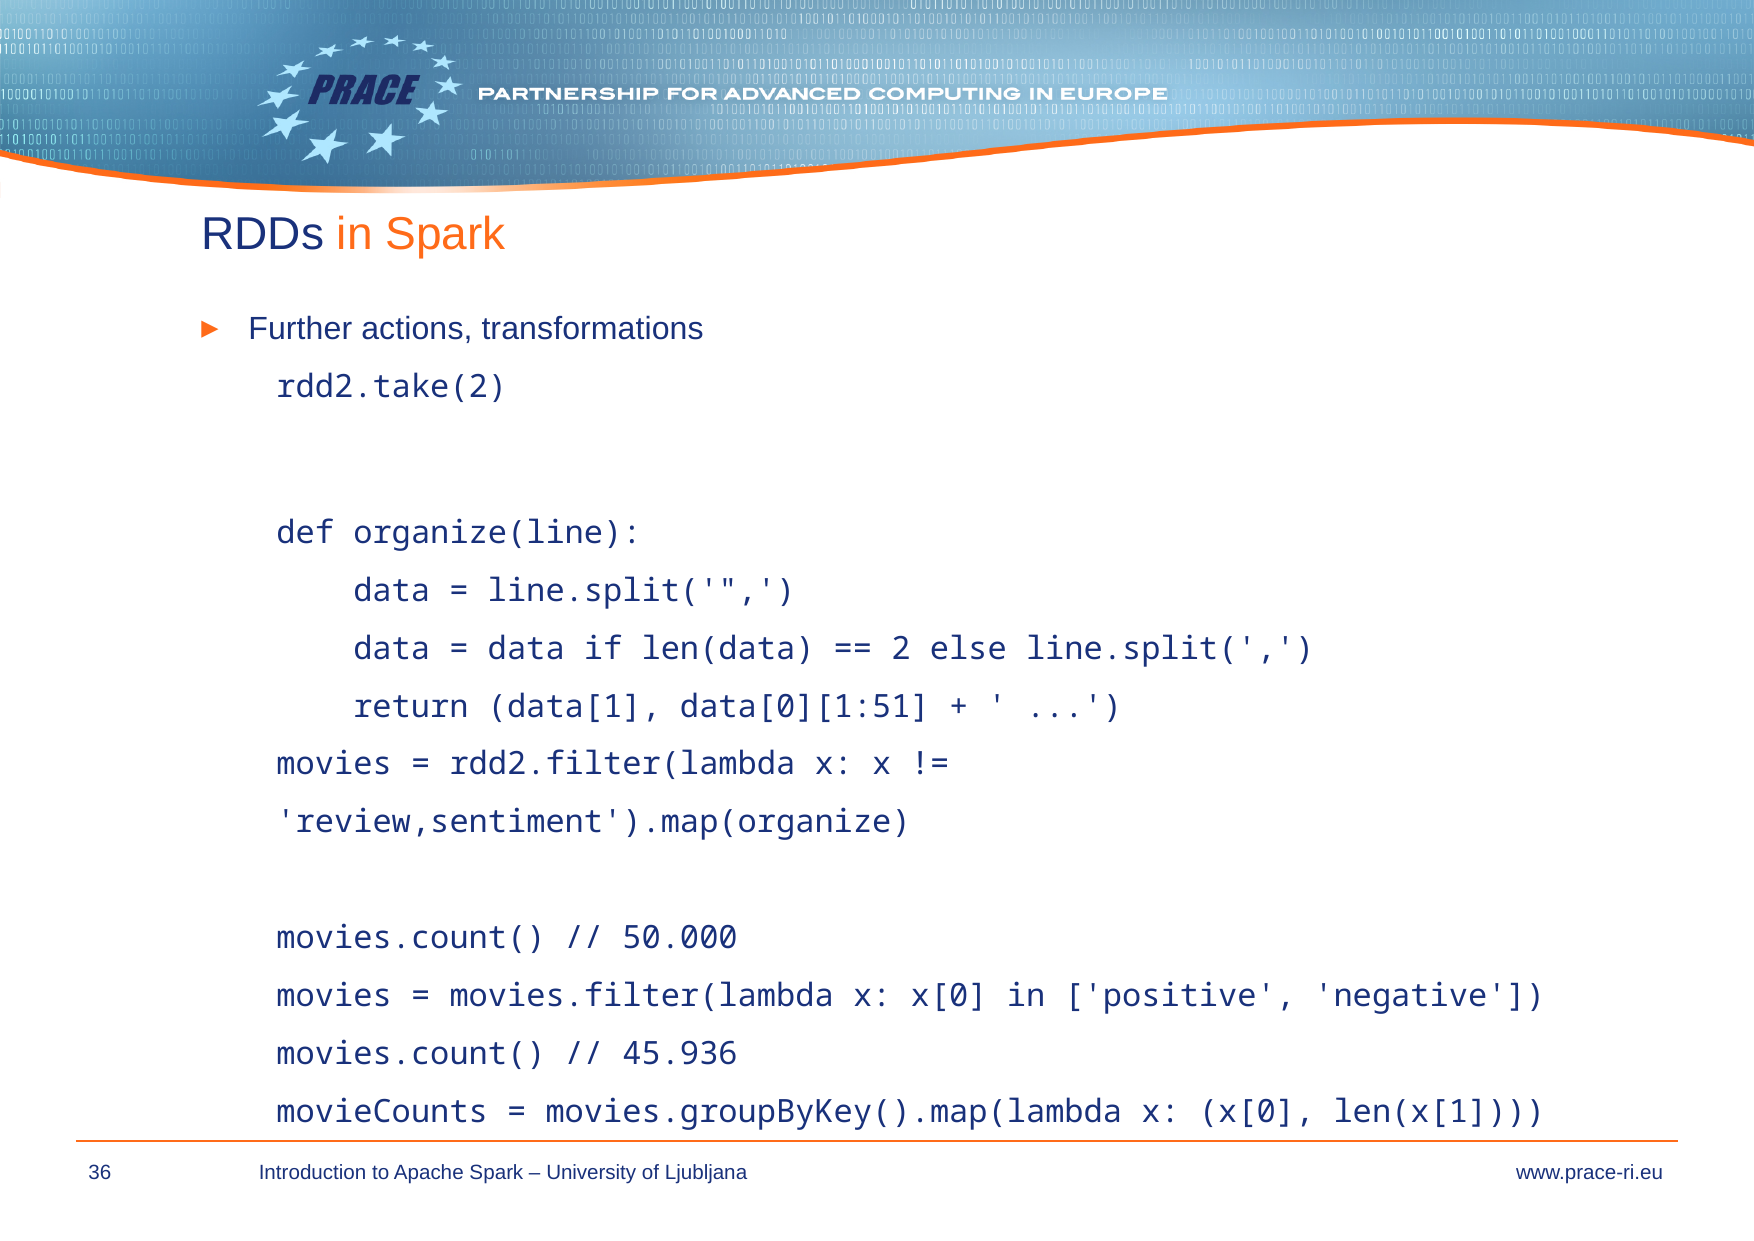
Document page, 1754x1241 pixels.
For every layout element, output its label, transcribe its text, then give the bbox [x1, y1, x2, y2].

picture [0, 0, 1754, 198]
title RDDs in Spark [186, 126, 1582, 273]
list Further actions, transformations rdd2.take(2) def organize(line): data = line.split('",') data = data if len(data) == 2 else line.split(',') return (data[1], data[0][1:51] + ' ...') movies = rdd2.filter(lambda x: x != 'review,sentiment').map(organize) movies.count() // 50.000 movies = movies.filter(lambda x: x[0] in ['positive', 'negative']) movies.count() // 45.936 movieCounts = movies.groupByKey().map(lambda x: (x[0], len(x[1]))) [186, 273, 1582, 1089]
